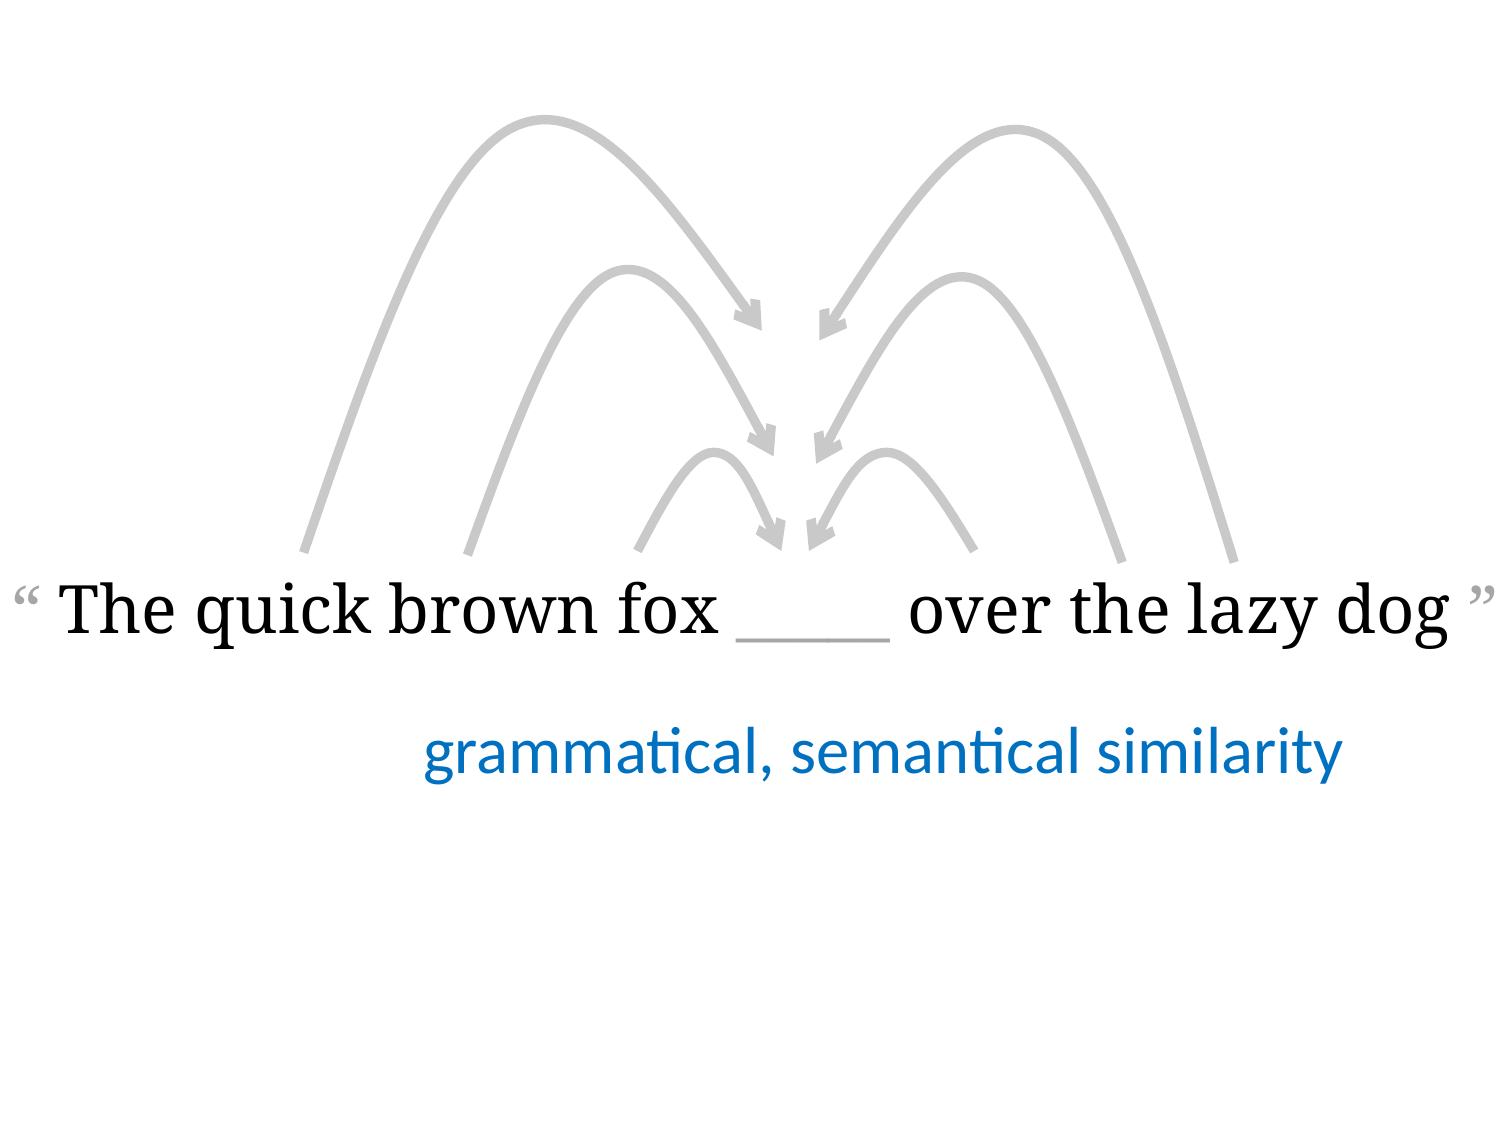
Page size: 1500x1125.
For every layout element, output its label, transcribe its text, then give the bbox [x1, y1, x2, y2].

text_box grammatical, semantical similarity [408, 699, 1360, 794]
text_box “ The quick brown fox _____ over the lazy dog ” [0, 559, 1500, 654]
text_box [303, 120, 1235, 563]
